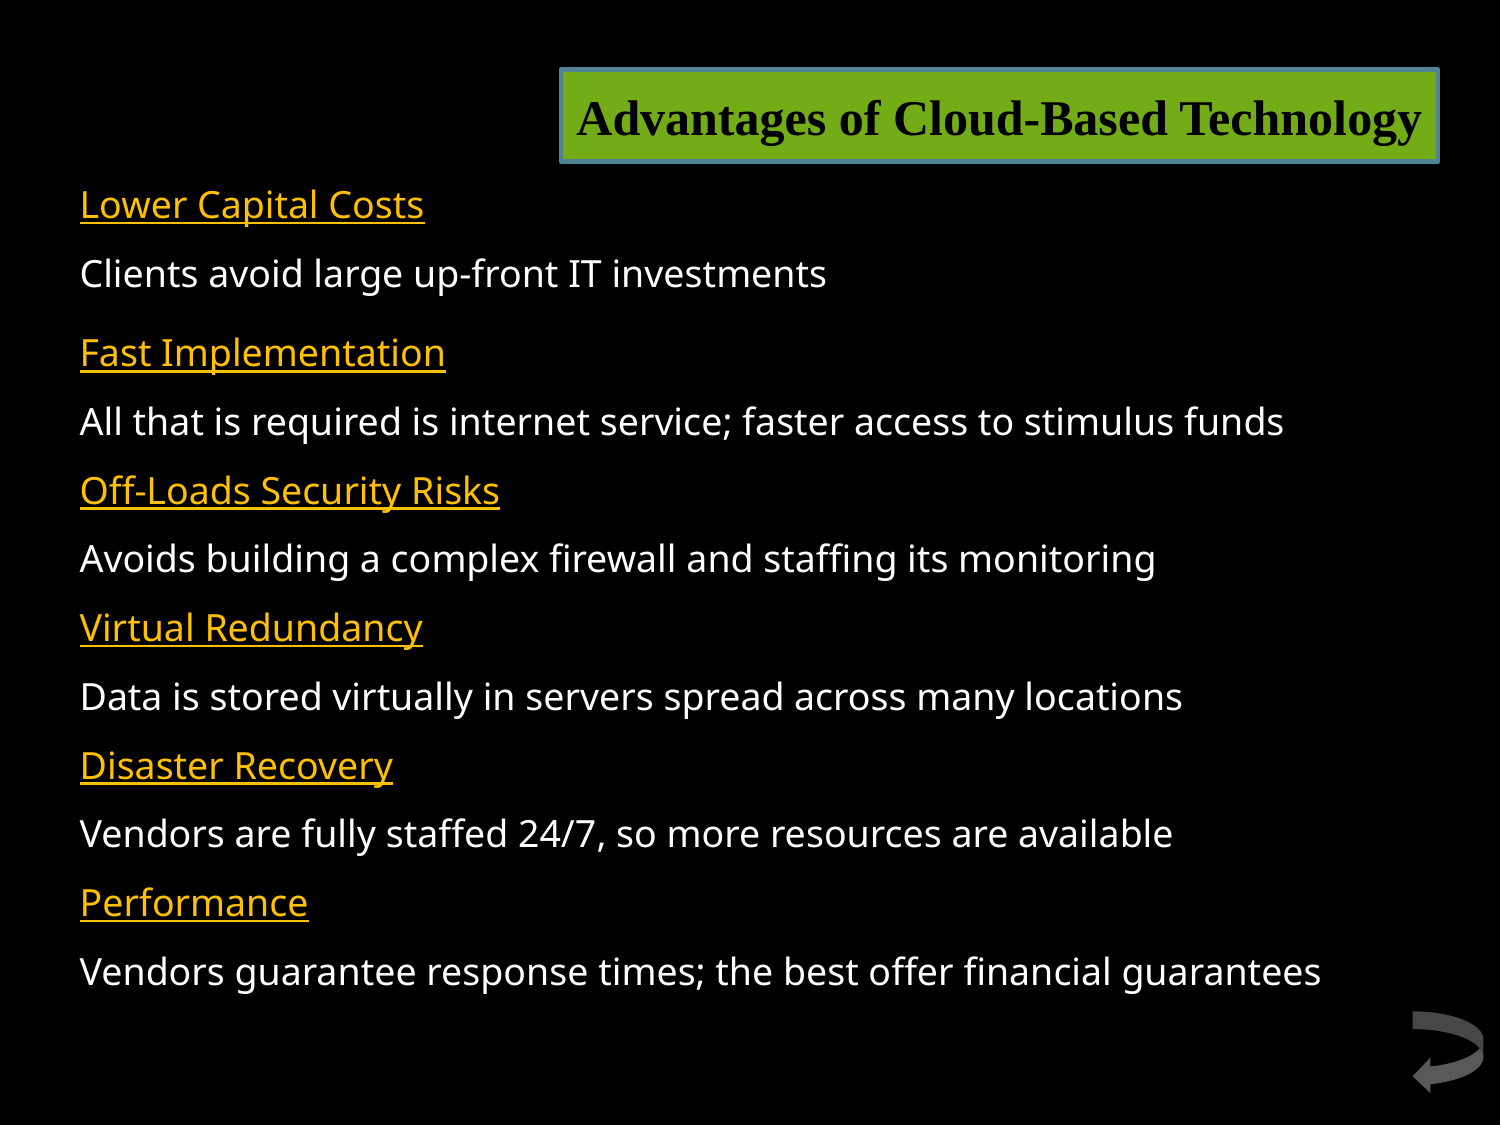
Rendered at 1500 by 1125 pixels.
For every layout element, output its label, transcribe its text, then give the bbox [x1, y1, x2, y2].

text_box Lower Capital Costs Clients avoid large up-front IT investments Fast Implementation All that is required is internet service; faster access to stimulus funds Off-Loads Security Risks Avoids building a complex firewall and staffing its monitoring Virtual Redundancy Data is stored virtually in servers spread across many locations Disaster Recovery Vendors are fully staffed 24/7, so more resources are available Performance Vendors guarantee response times; the best offer financial guarantees [64, 184, 1447, 1001]
text_box [1410, 1009, 1486, 1095]
text_box Advantages of Cloud-Based Technology [559, 67, 1440, 164]
